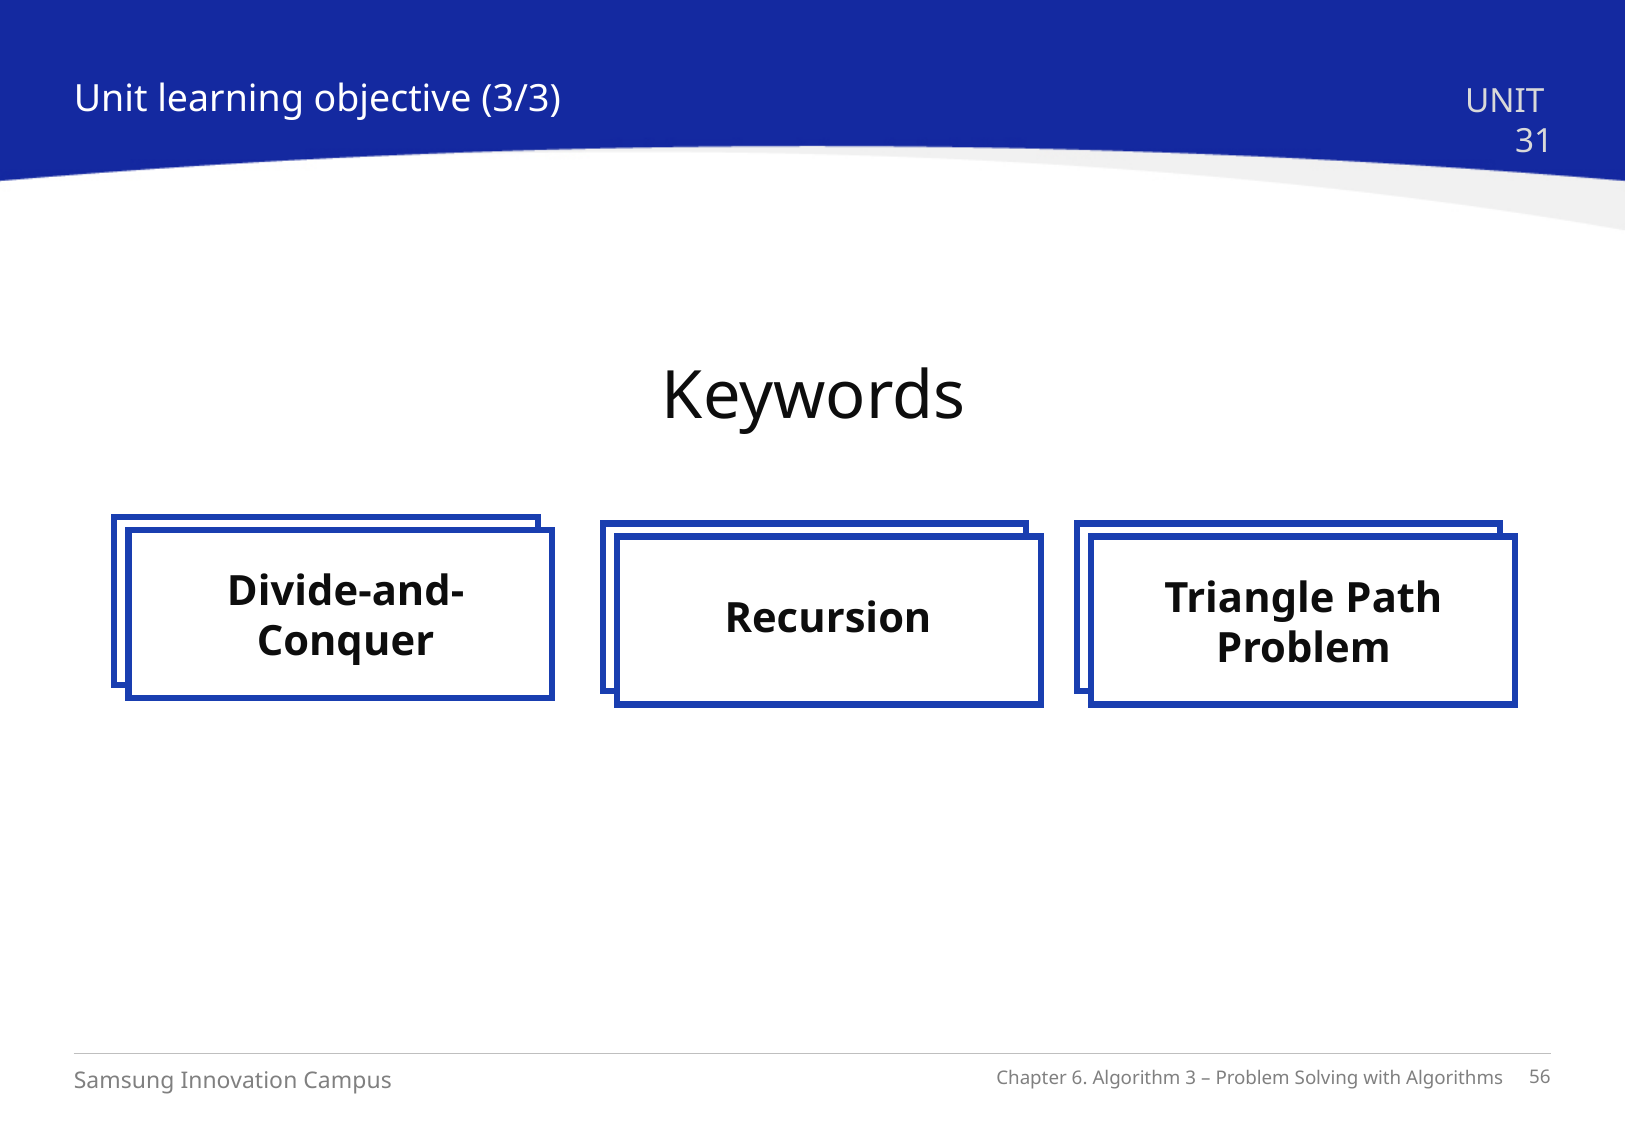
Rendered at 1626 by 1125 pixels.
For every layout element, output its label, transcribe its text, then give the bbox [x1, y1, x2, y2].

picture [0, 0, 1625, 1125]
text_box Keywords [91, 351, 1536, 433]
text_box UNIT 31 [1422, 78, 1554, 159]
text_box Unit learning objective (3/3) [73, 73, 1515, 119]
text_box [114, 516, 1515, 705]
